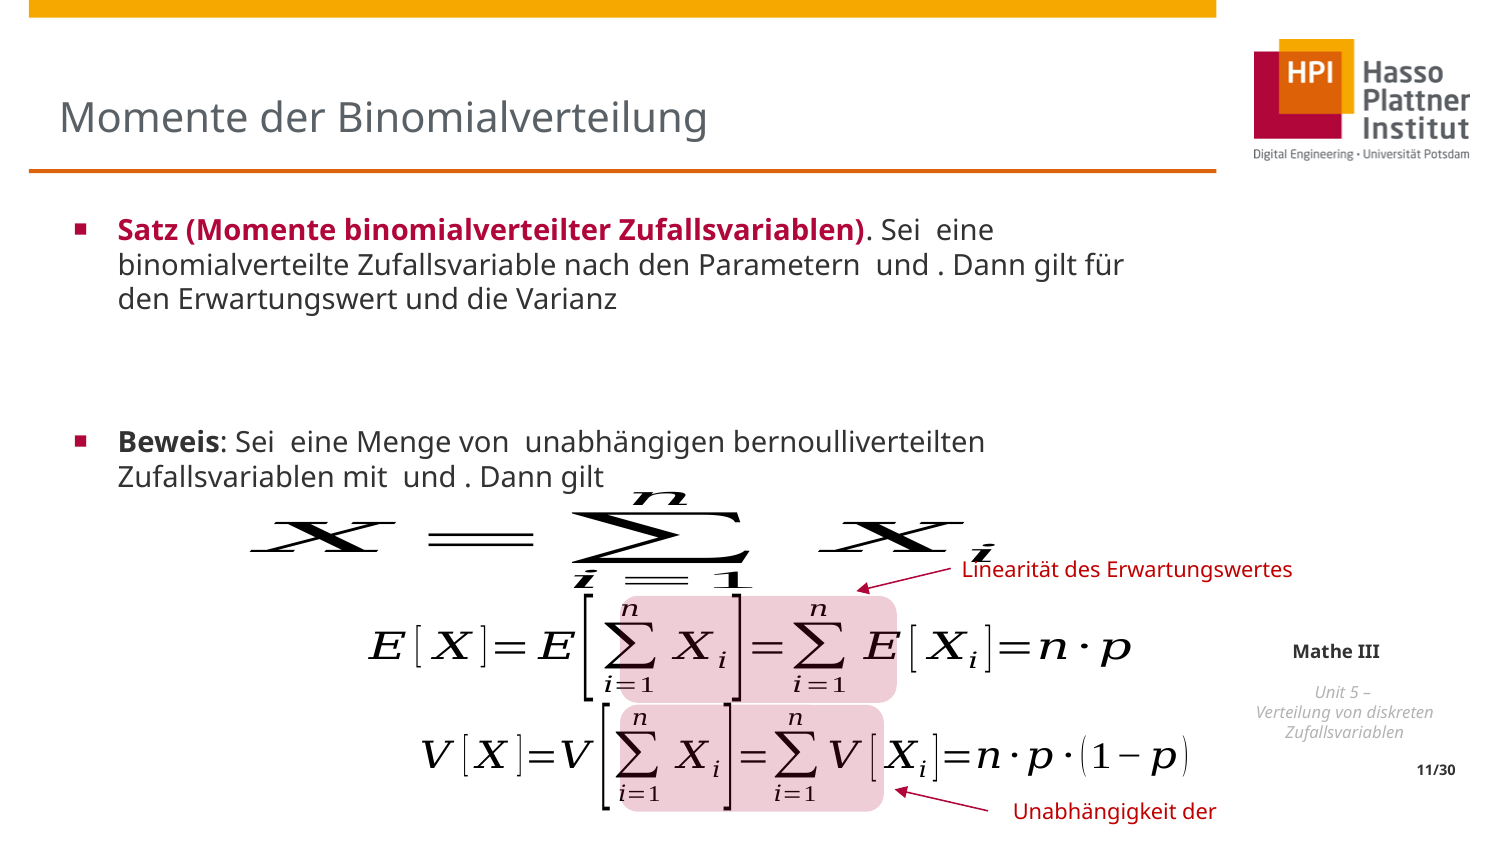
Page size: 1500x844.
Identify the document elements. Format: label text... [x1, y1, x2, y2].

title Momente der Binomialverteilung [58, 17, 1187, 170]
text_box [894, 789, 989, 812]
text_box [617, 702, 886, 814]
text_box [855, 568, 951, 592]
text_box [617, 593, 899, 705]
picture [1254, 39, 1470, 161]
text_box Linearität des Erwartungswertes [950, 541, 1305, 596]
